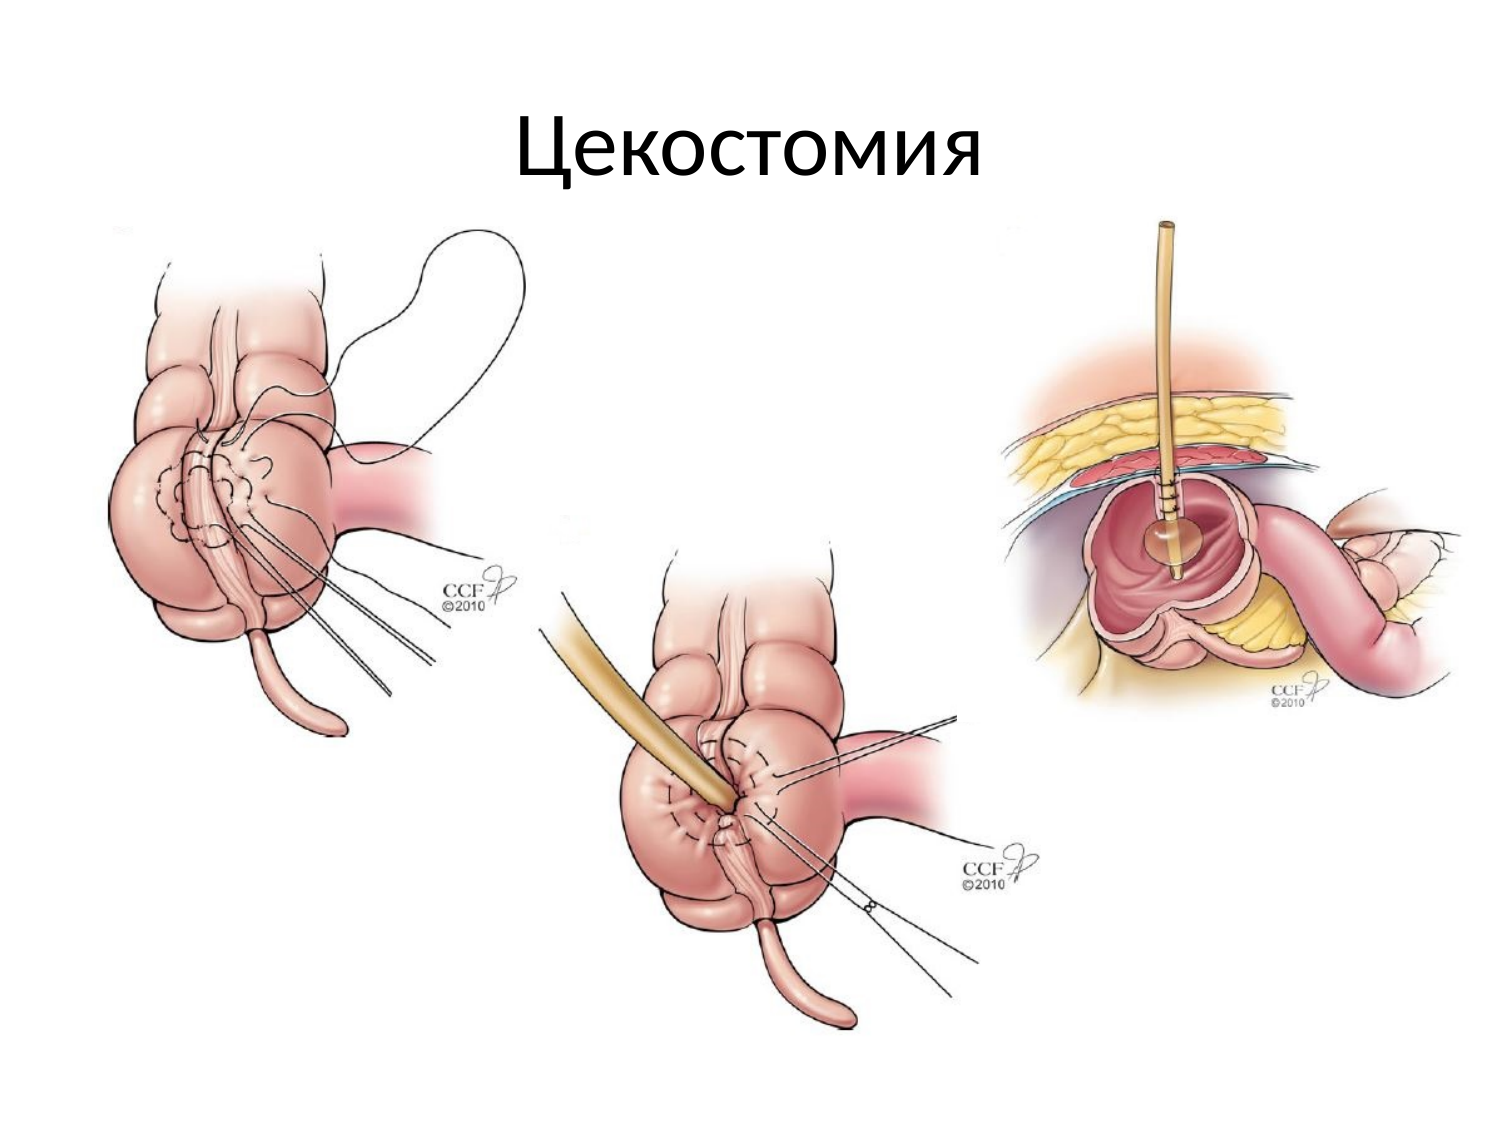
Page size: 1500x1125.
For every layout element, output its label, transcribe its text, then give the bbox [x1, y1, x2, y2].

picture [52, 195, 1500, 1080]
title Цекостомия [75, 45, 1425, 233]
